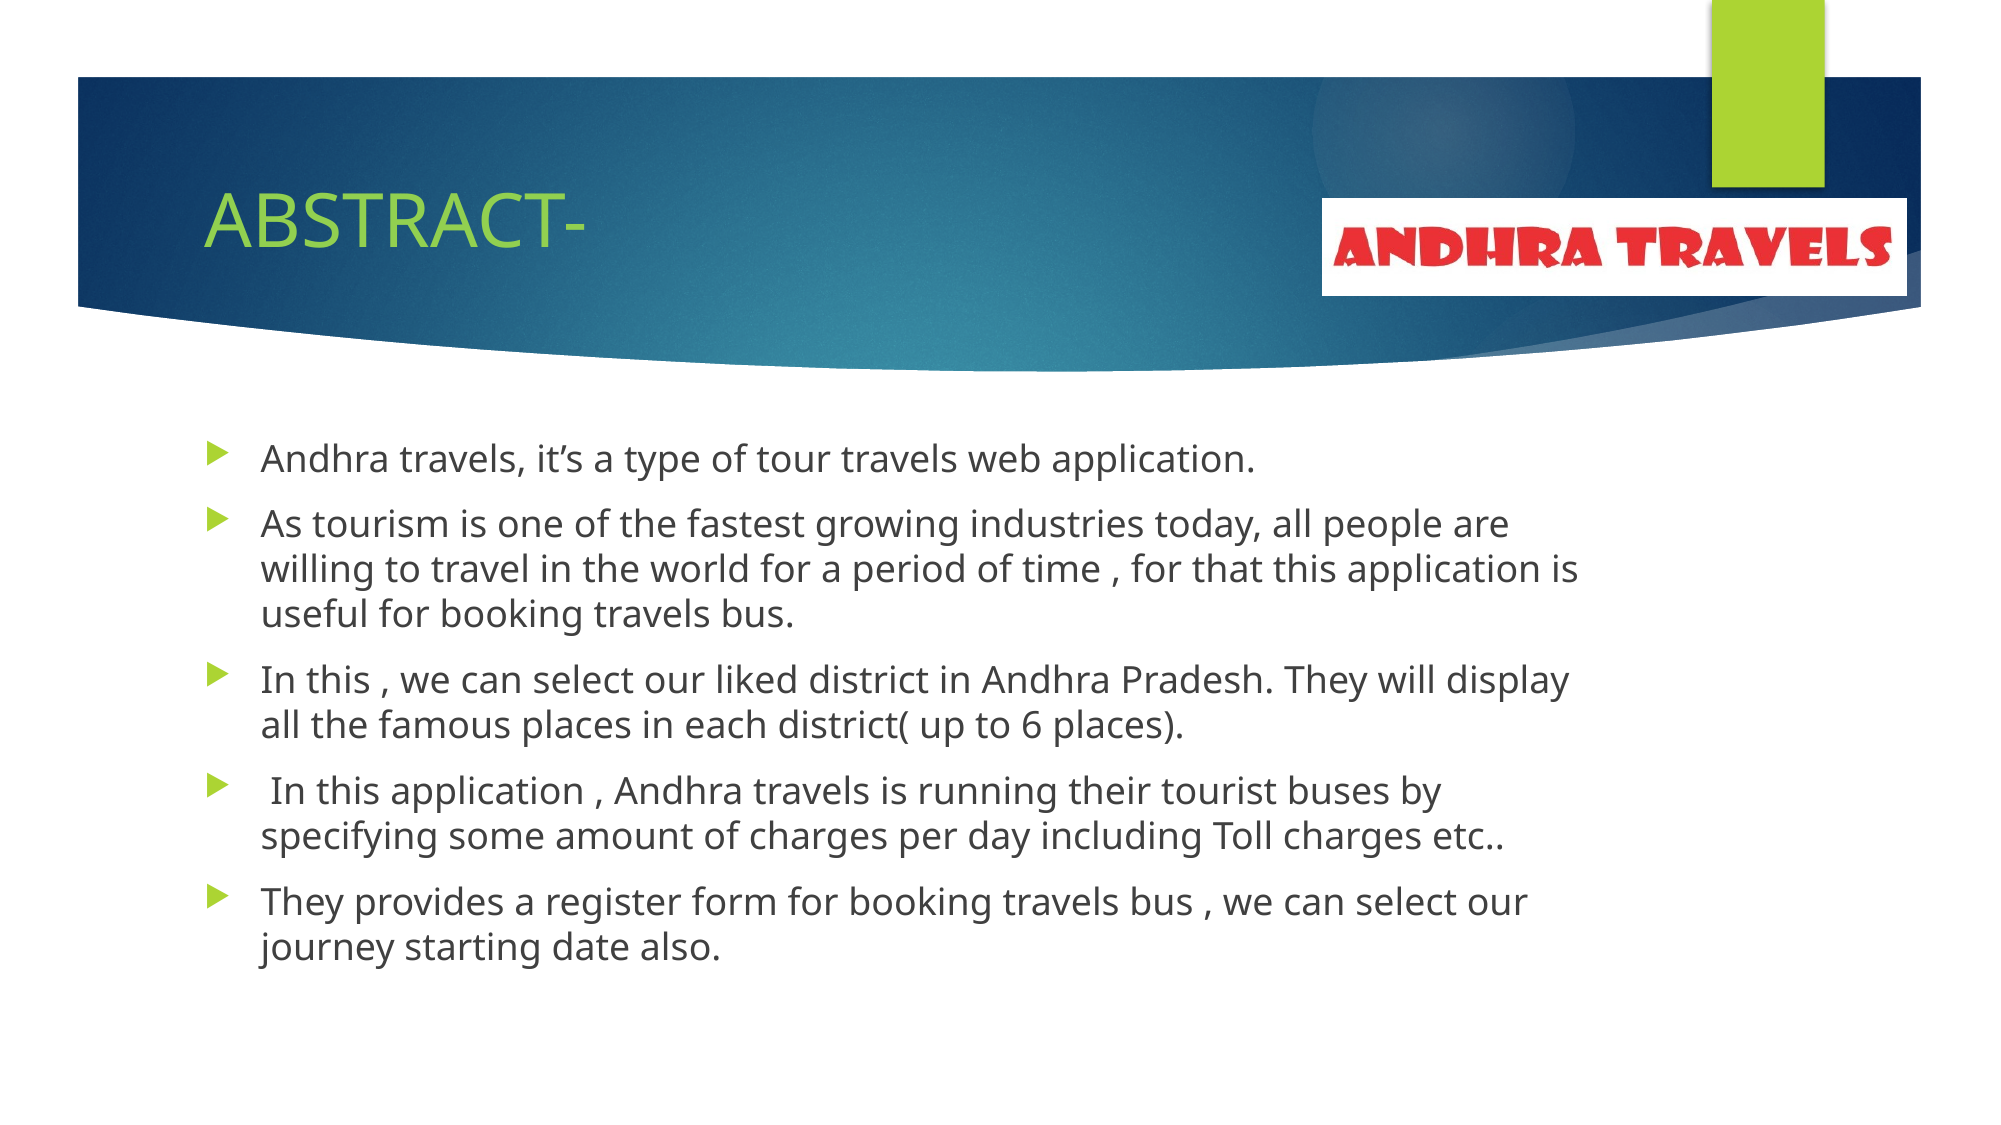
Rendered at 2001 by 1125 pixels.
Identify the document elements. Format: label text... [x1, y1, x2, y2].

title ABSTRACT- [189, 159, 1627, 276]
picture [1322, 197, 1907, 296]
list Andhra travels, it’s a type of tour travels web application. As tourism is one of the fastest growing industries today, all people are willing to travel in the world for a period of time , for that this application is useful for booking travels bus. In this , we can select our liked district in Andhra Pradesh. They will display all the famous places in each district( up to 6 places). In this application , Andhra travels is running their tourist buses by specifying some amount of charges per day including Toll charges etc.. They provides a register form for booking travels bus , we can select our journey starting date also. [189, 427, 1627, 988]
